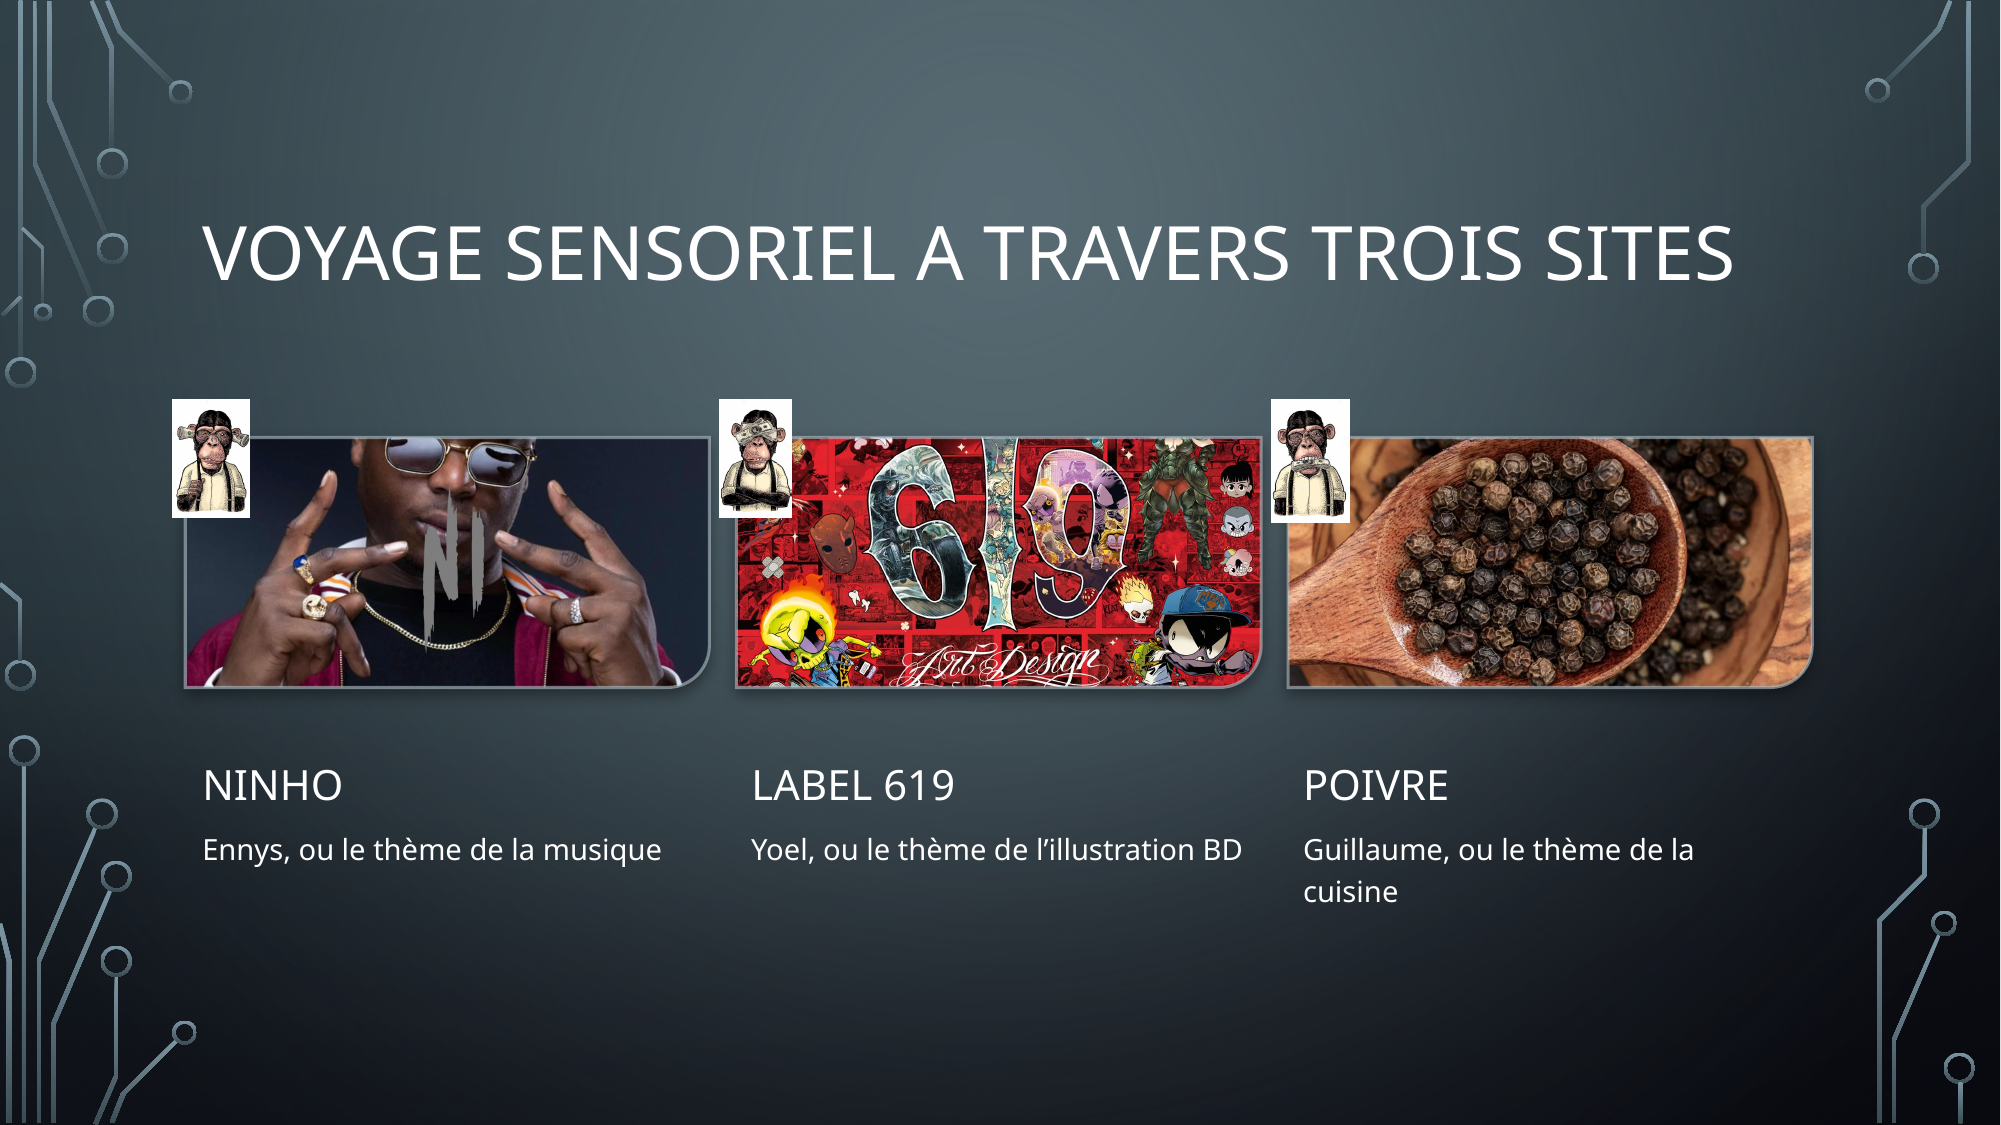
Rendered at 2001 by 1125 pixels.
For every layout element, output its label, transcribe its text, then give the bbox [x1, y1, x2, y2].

picture [719, 399, 1262, 688]
list Ennys, ou le thème de la musique [187, 817, 712, 952]
list Ninho [187, 722, 712, 817]
picture [1271, 399, 1813, 688]
list poivre [1288, 722, 1812, 817]
list Guillaume, ou le thème de la cuisine [1288, 817, 1813, 950]
picture [171, 399, 710, 688]
list Label 619 [736, 722, 1262, 817]
list Yoel, ou le thème de l’illustration BD [736, 817, 1262, 950]
title Voyage sensoriel a travers trois sites [187, 99, 1813, 413]
